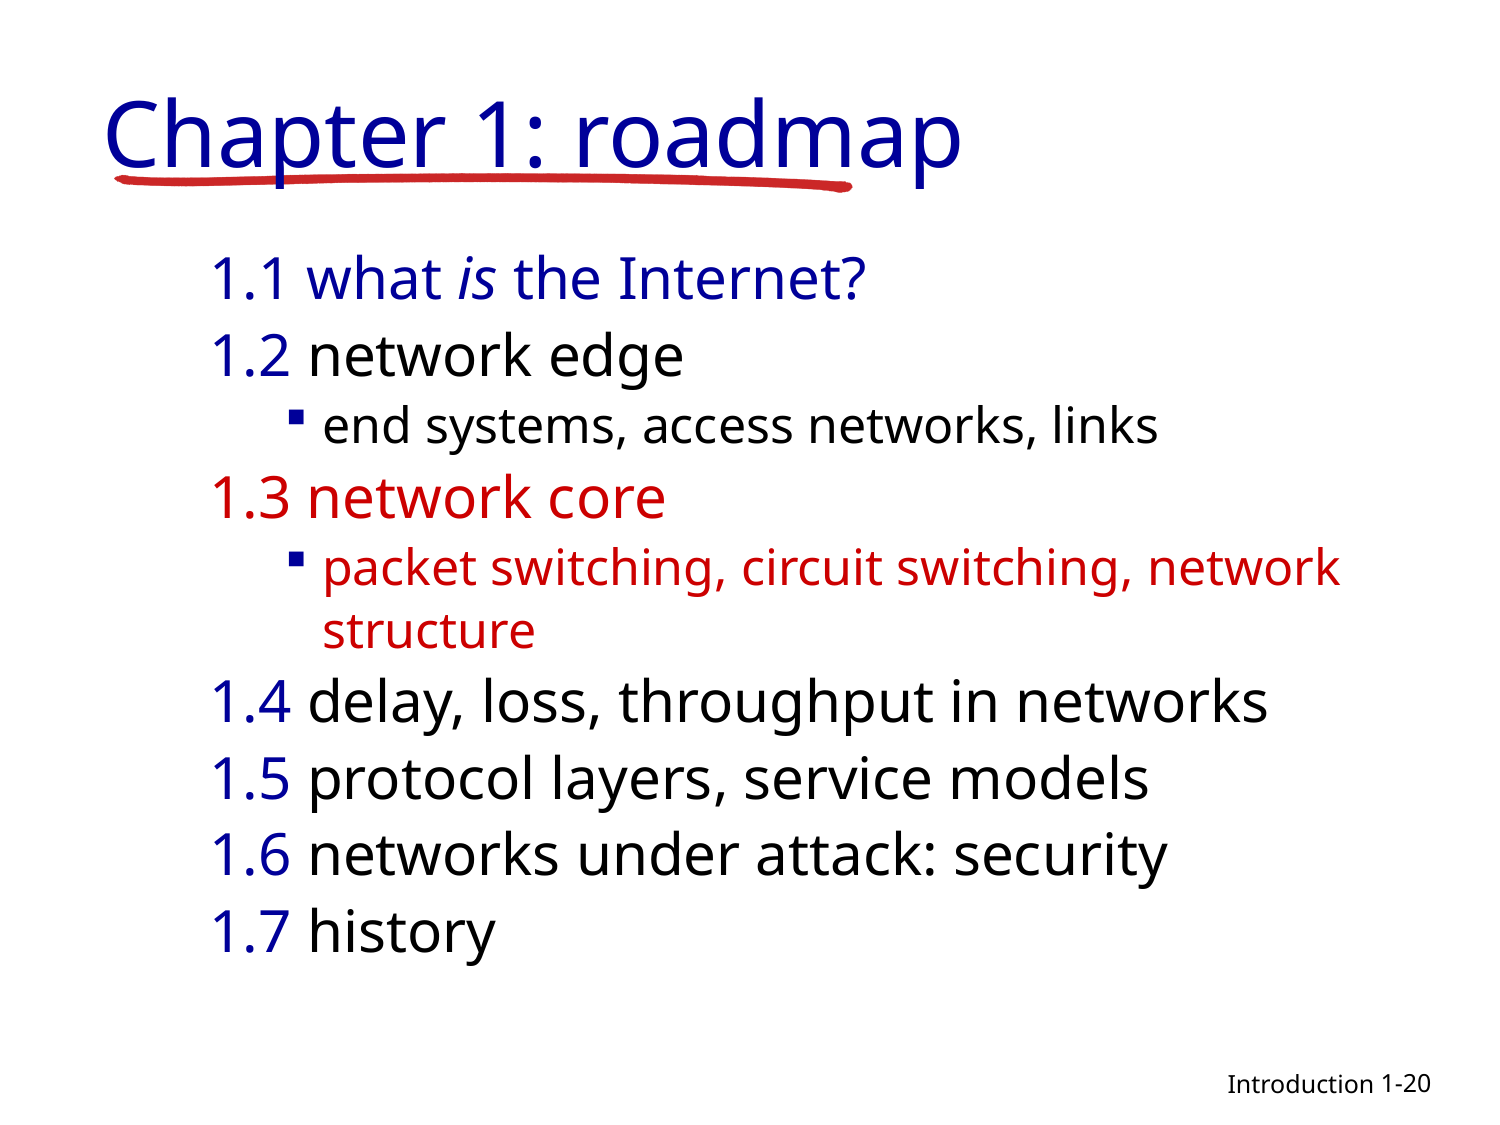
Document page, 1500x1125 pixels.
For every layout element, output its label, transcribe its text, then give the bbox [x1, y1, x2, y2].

footer Introduction [914, 1060, 1391, 1109]
slide_number 1-20 [1365, 1059, 1477, 1106]
picture [111, 168, 862, 198]
list 1.1 what is the Internet? 1.2 network edge end systems, access networks, links 1.3 network core packet switching, circuit switching, network structure 1.4 delay, loss, throughput in networks 1.5 protocol layers, service models 1.6 networks under attack: security 1.7 history [119, 230, 1467, 994]
title Chapter 1: roadmap [87, 37, 1363, 225]
